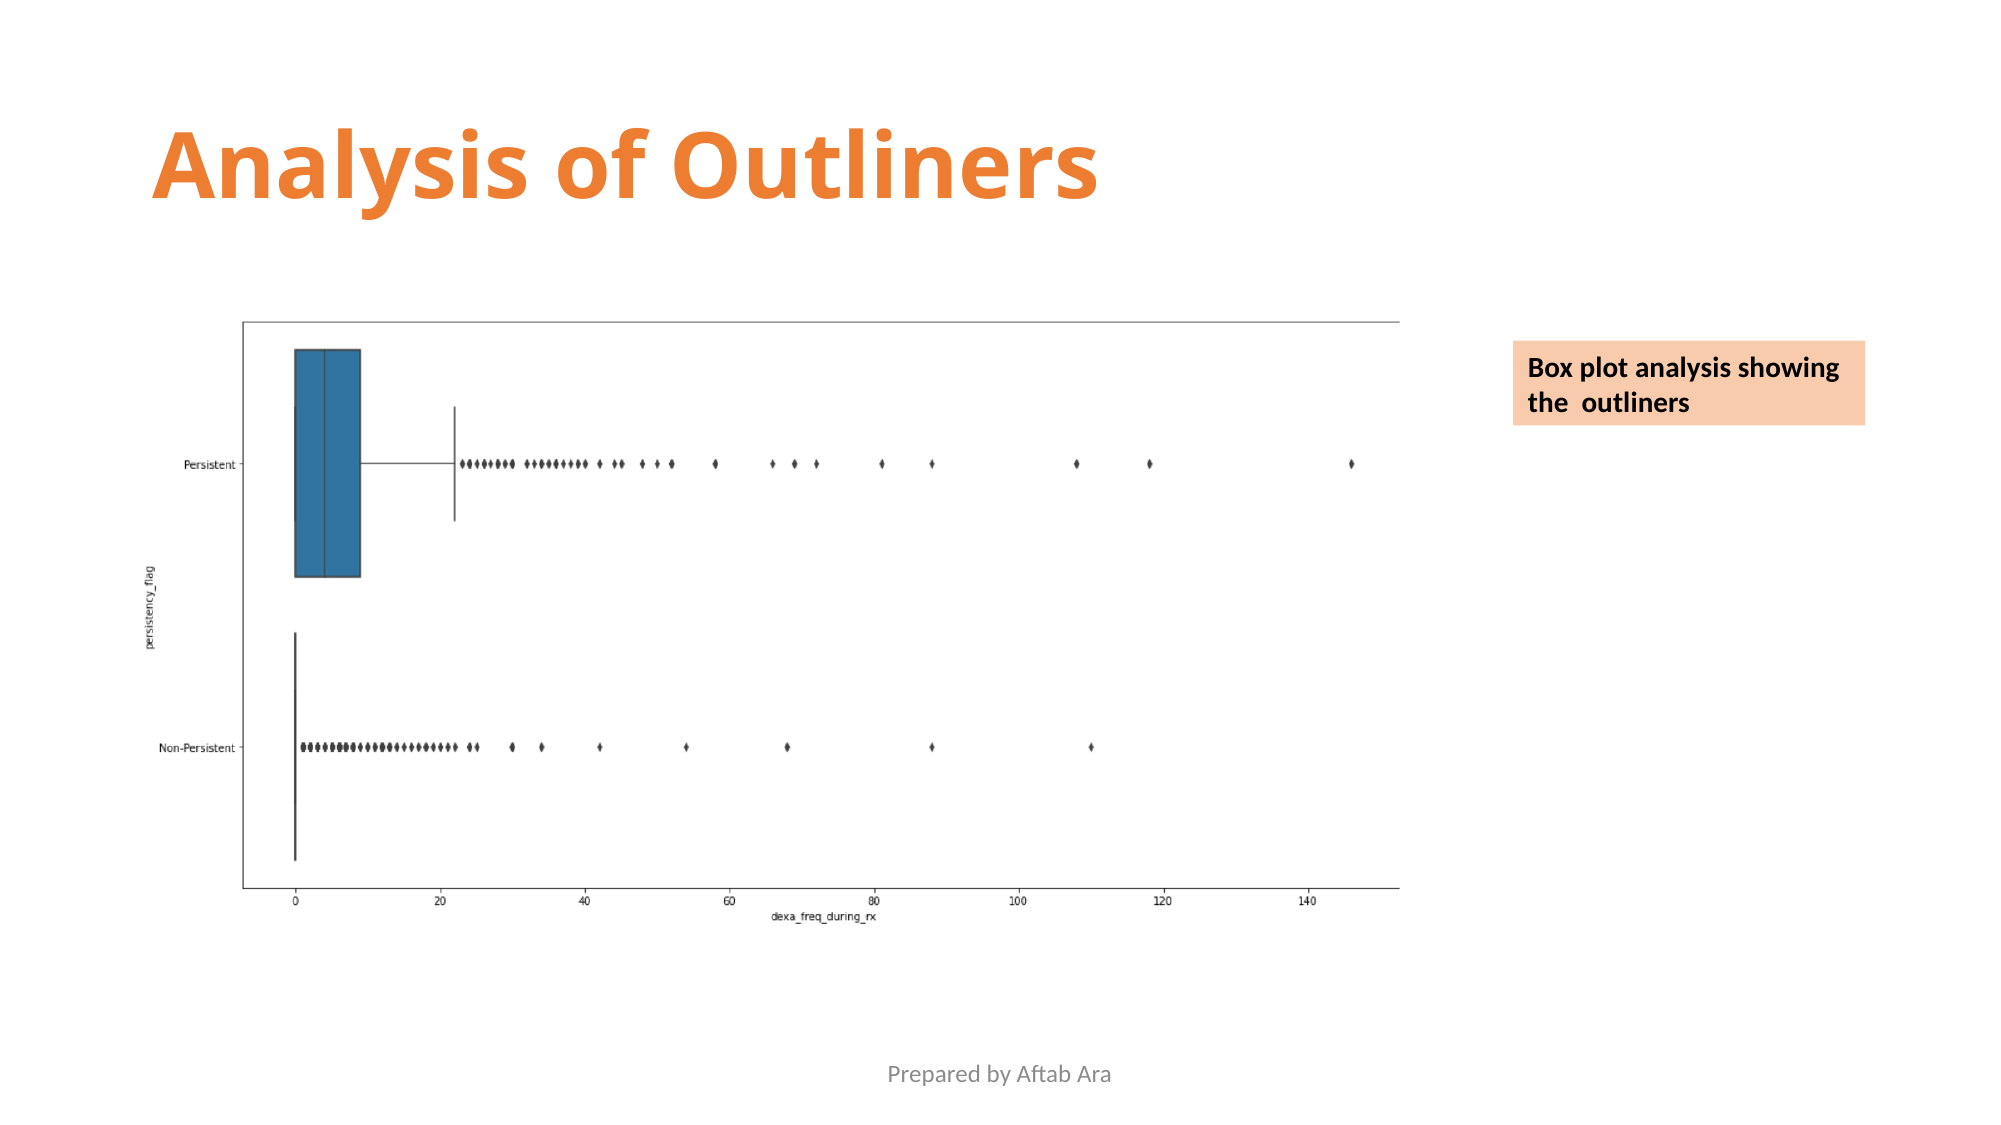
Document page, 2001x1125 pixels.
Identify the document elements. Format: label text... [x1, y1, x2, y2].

title Analysis of Outliners [137, 59, 1863, 278]
picture [110, 317, 1400, 933]
text_box Box plot analysis showing the outliners [1513, 340, 1866, 426]
footer Prepared by Aftab Ara [662, 1042, 1338, 1103]
